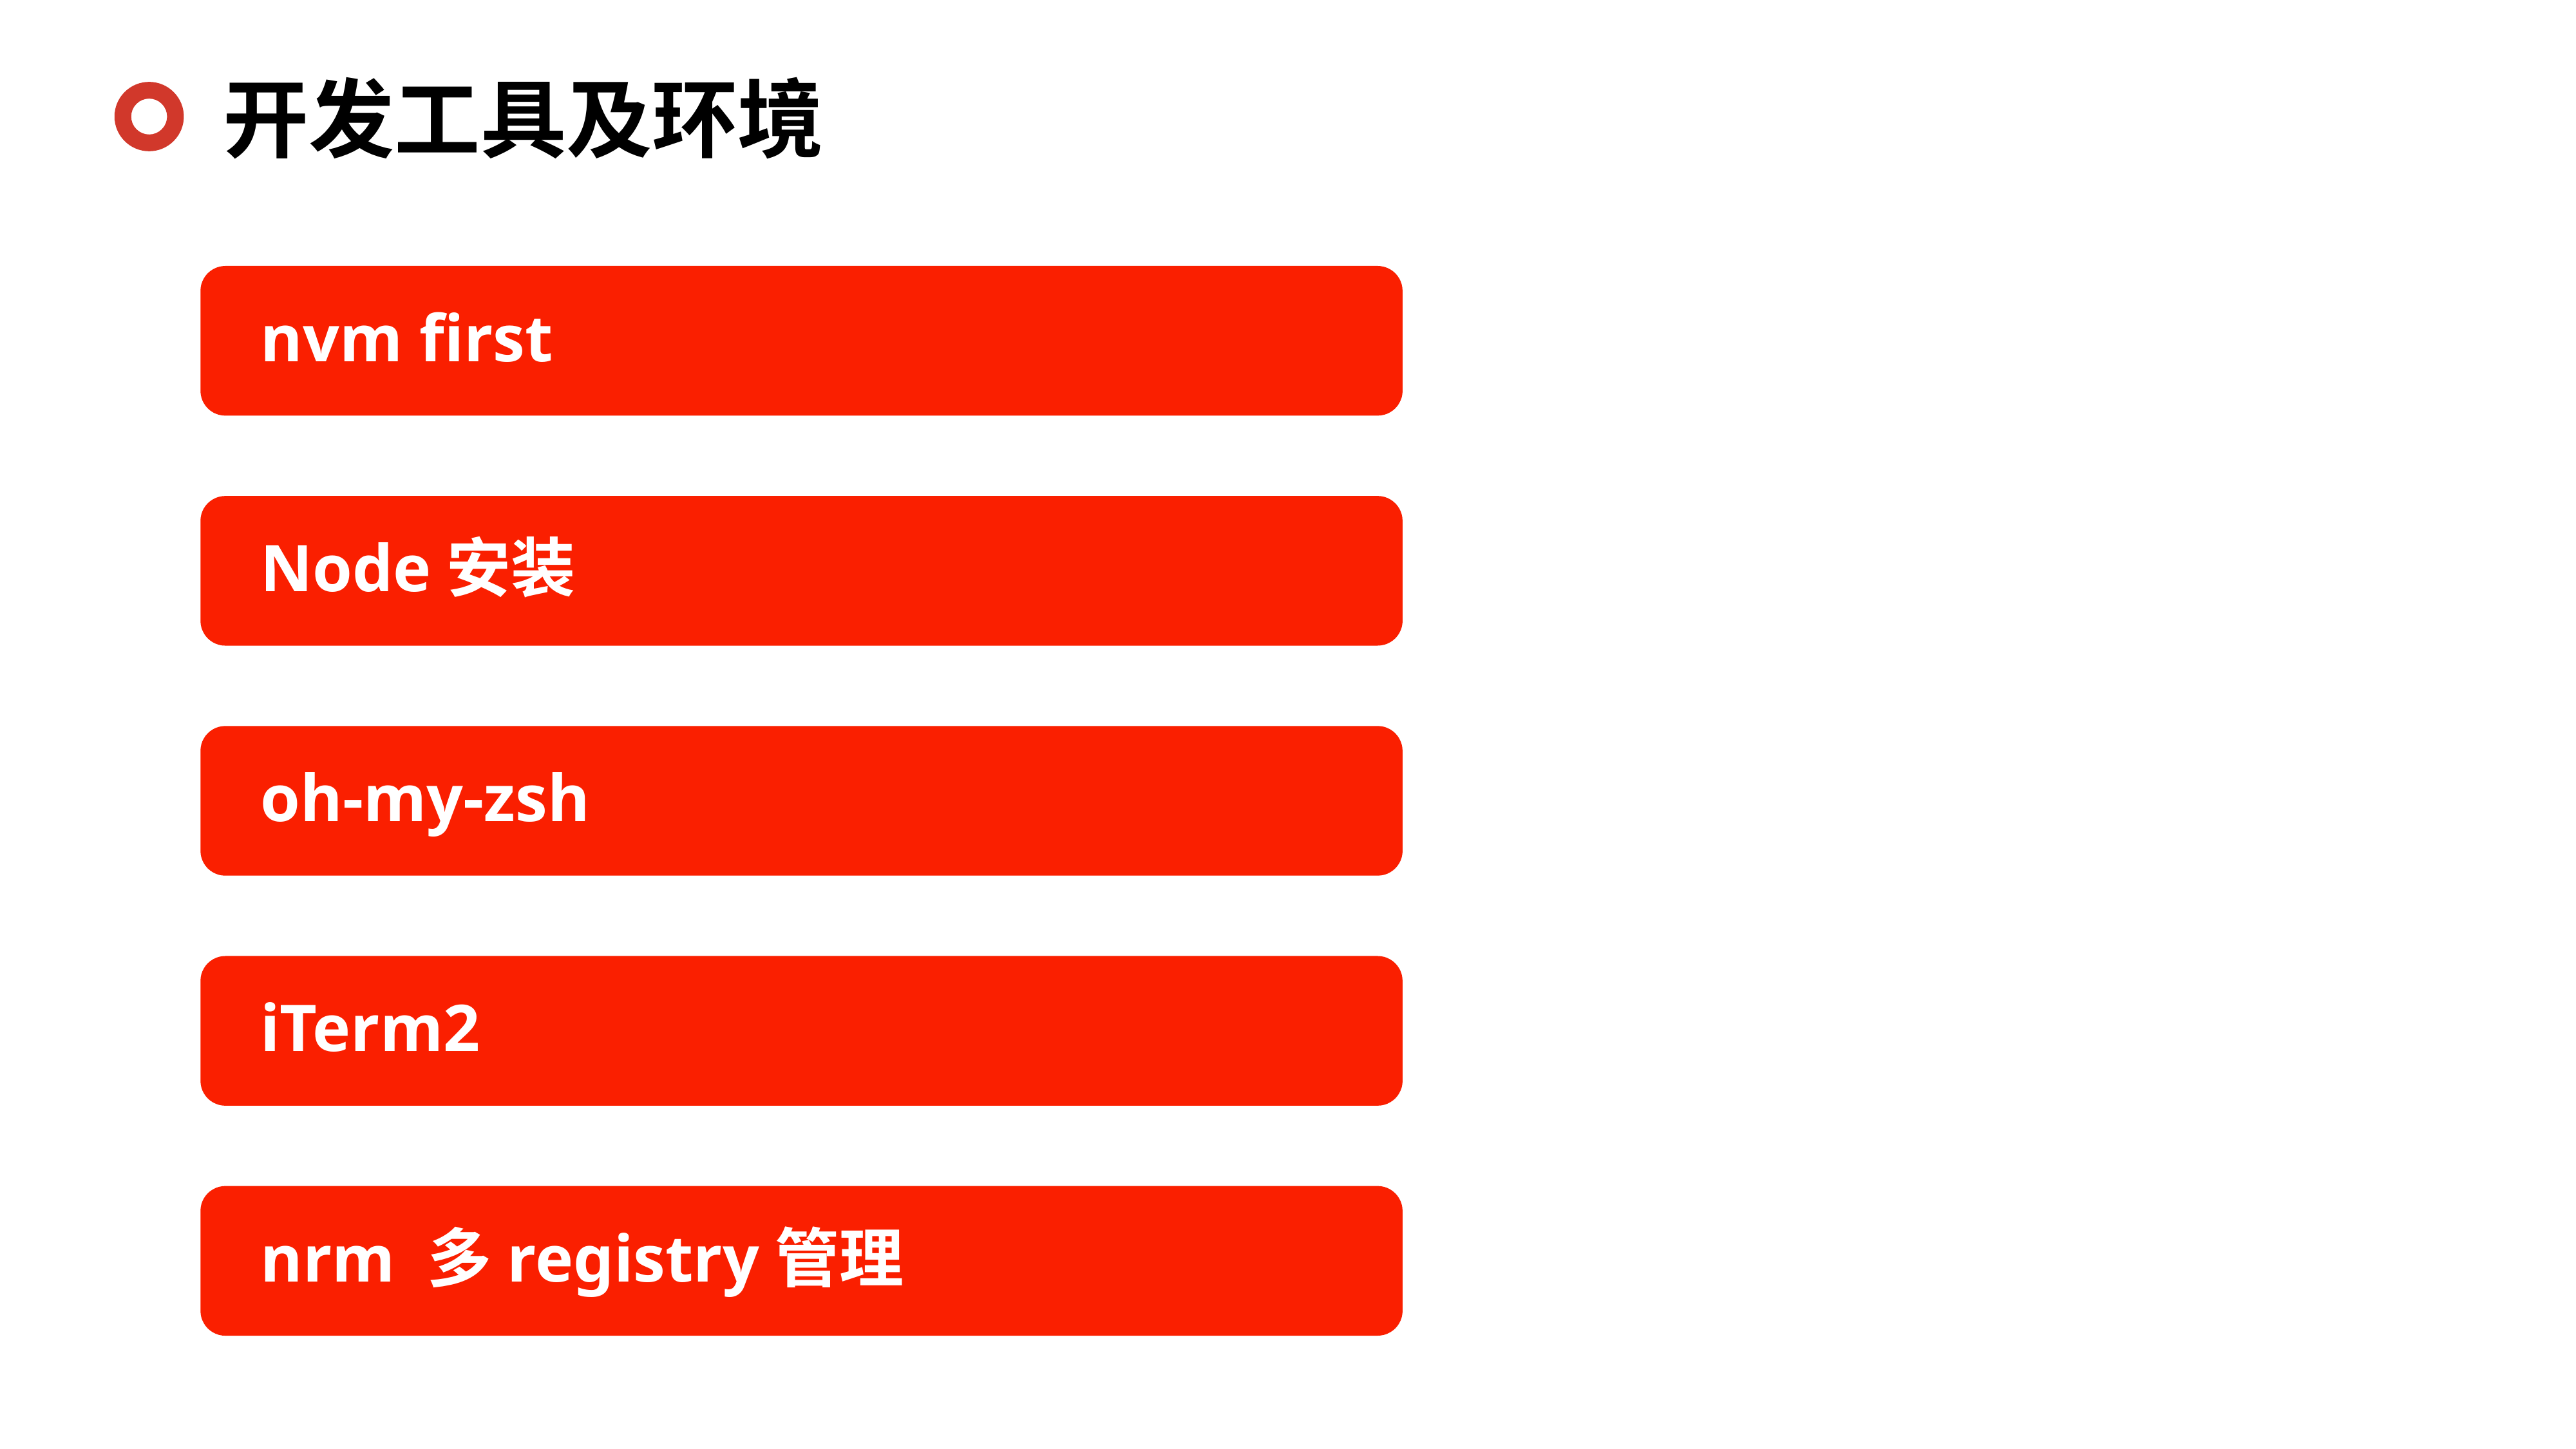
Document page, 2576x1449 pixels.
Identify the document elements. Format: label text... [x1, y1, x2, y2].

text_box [114, 254, 1832, 1400]
text_box 开发工具及环境 [215, 57, 832, 176]
text_box [114, 82, 184, 151]
